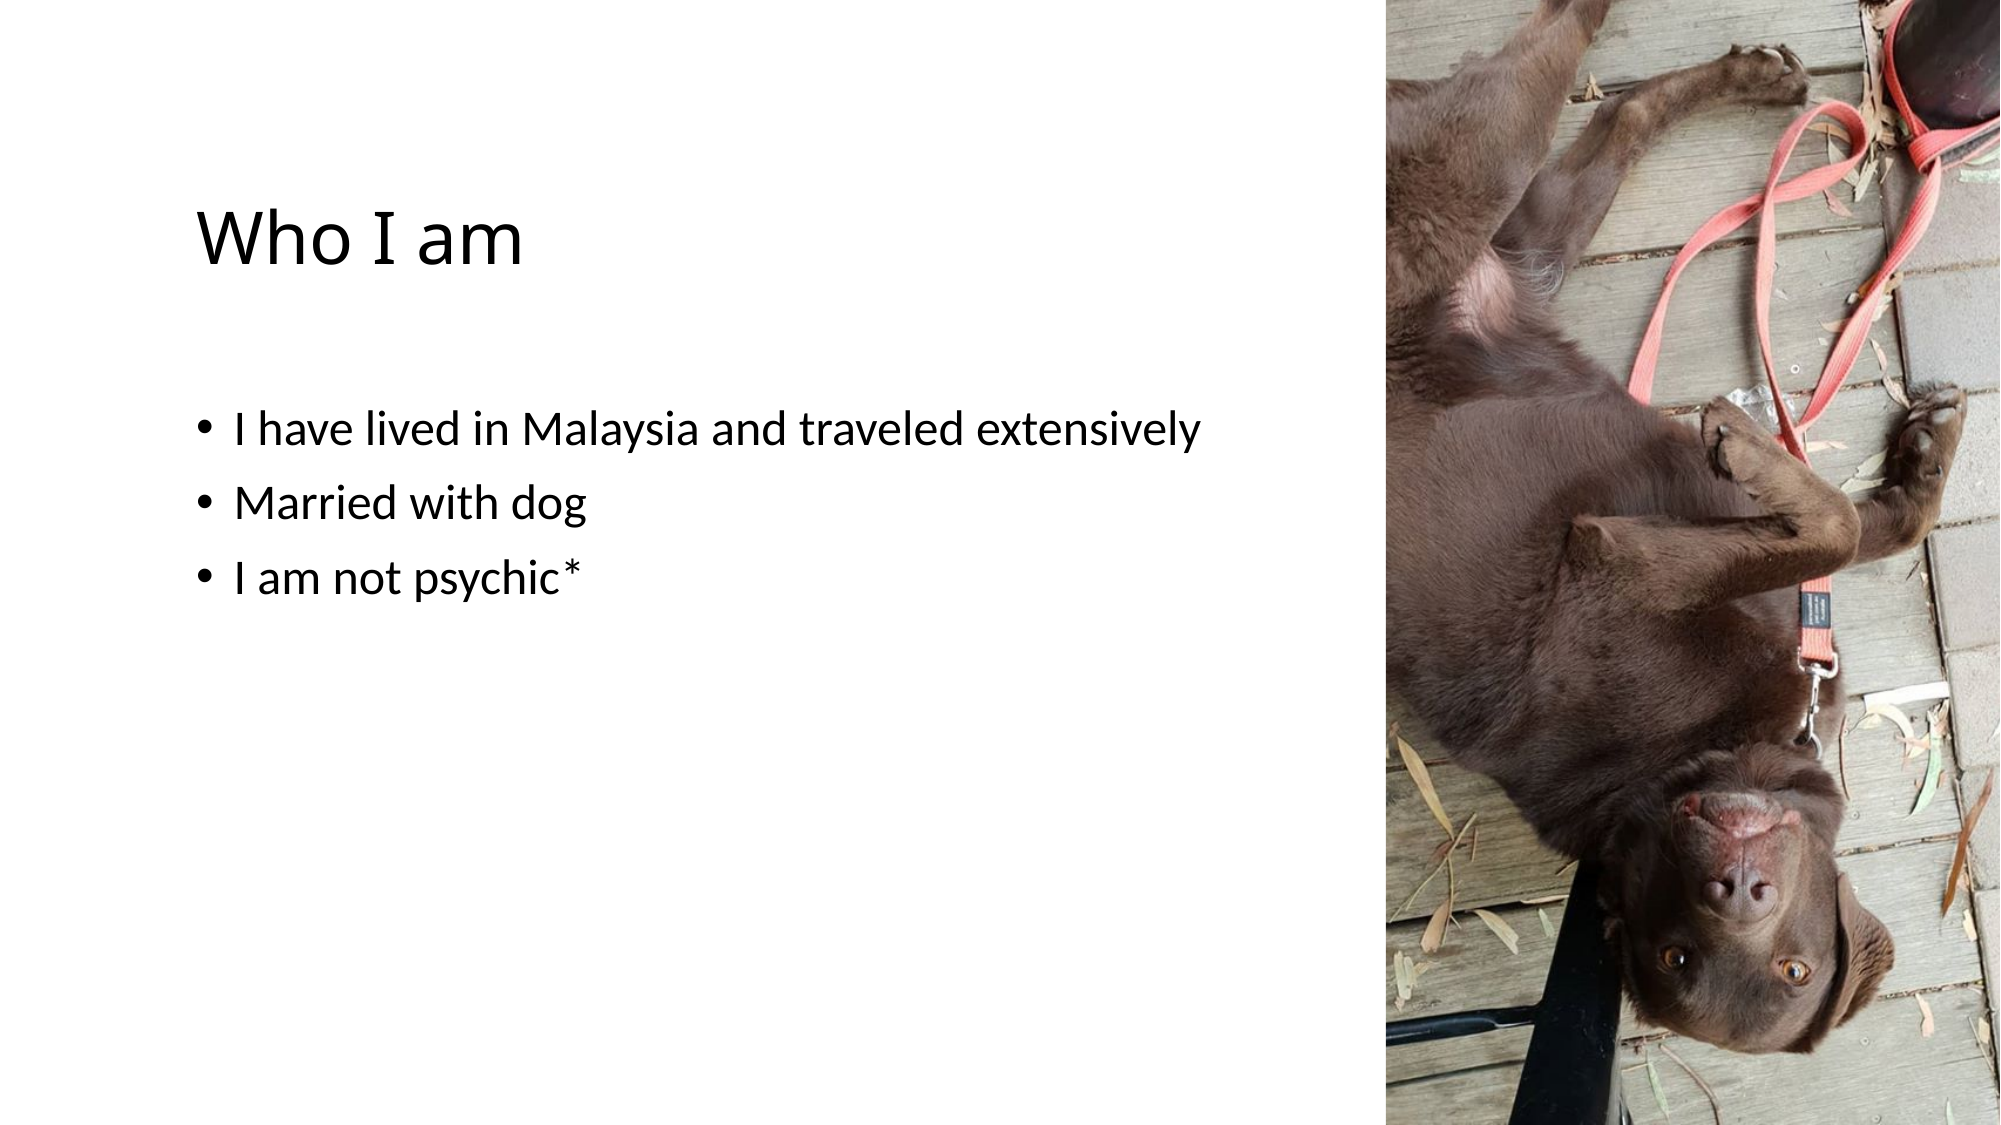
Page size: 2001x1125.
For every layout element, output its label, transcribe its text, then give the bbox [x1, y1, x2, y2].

list I have lived in Malaysia and traveled extensively Married with dog I am not psychic* [181, 394, 1350, 1007]
title Who I am [181, 118, 1092, 365]
picture [1385, 0, 2000, 1125]
